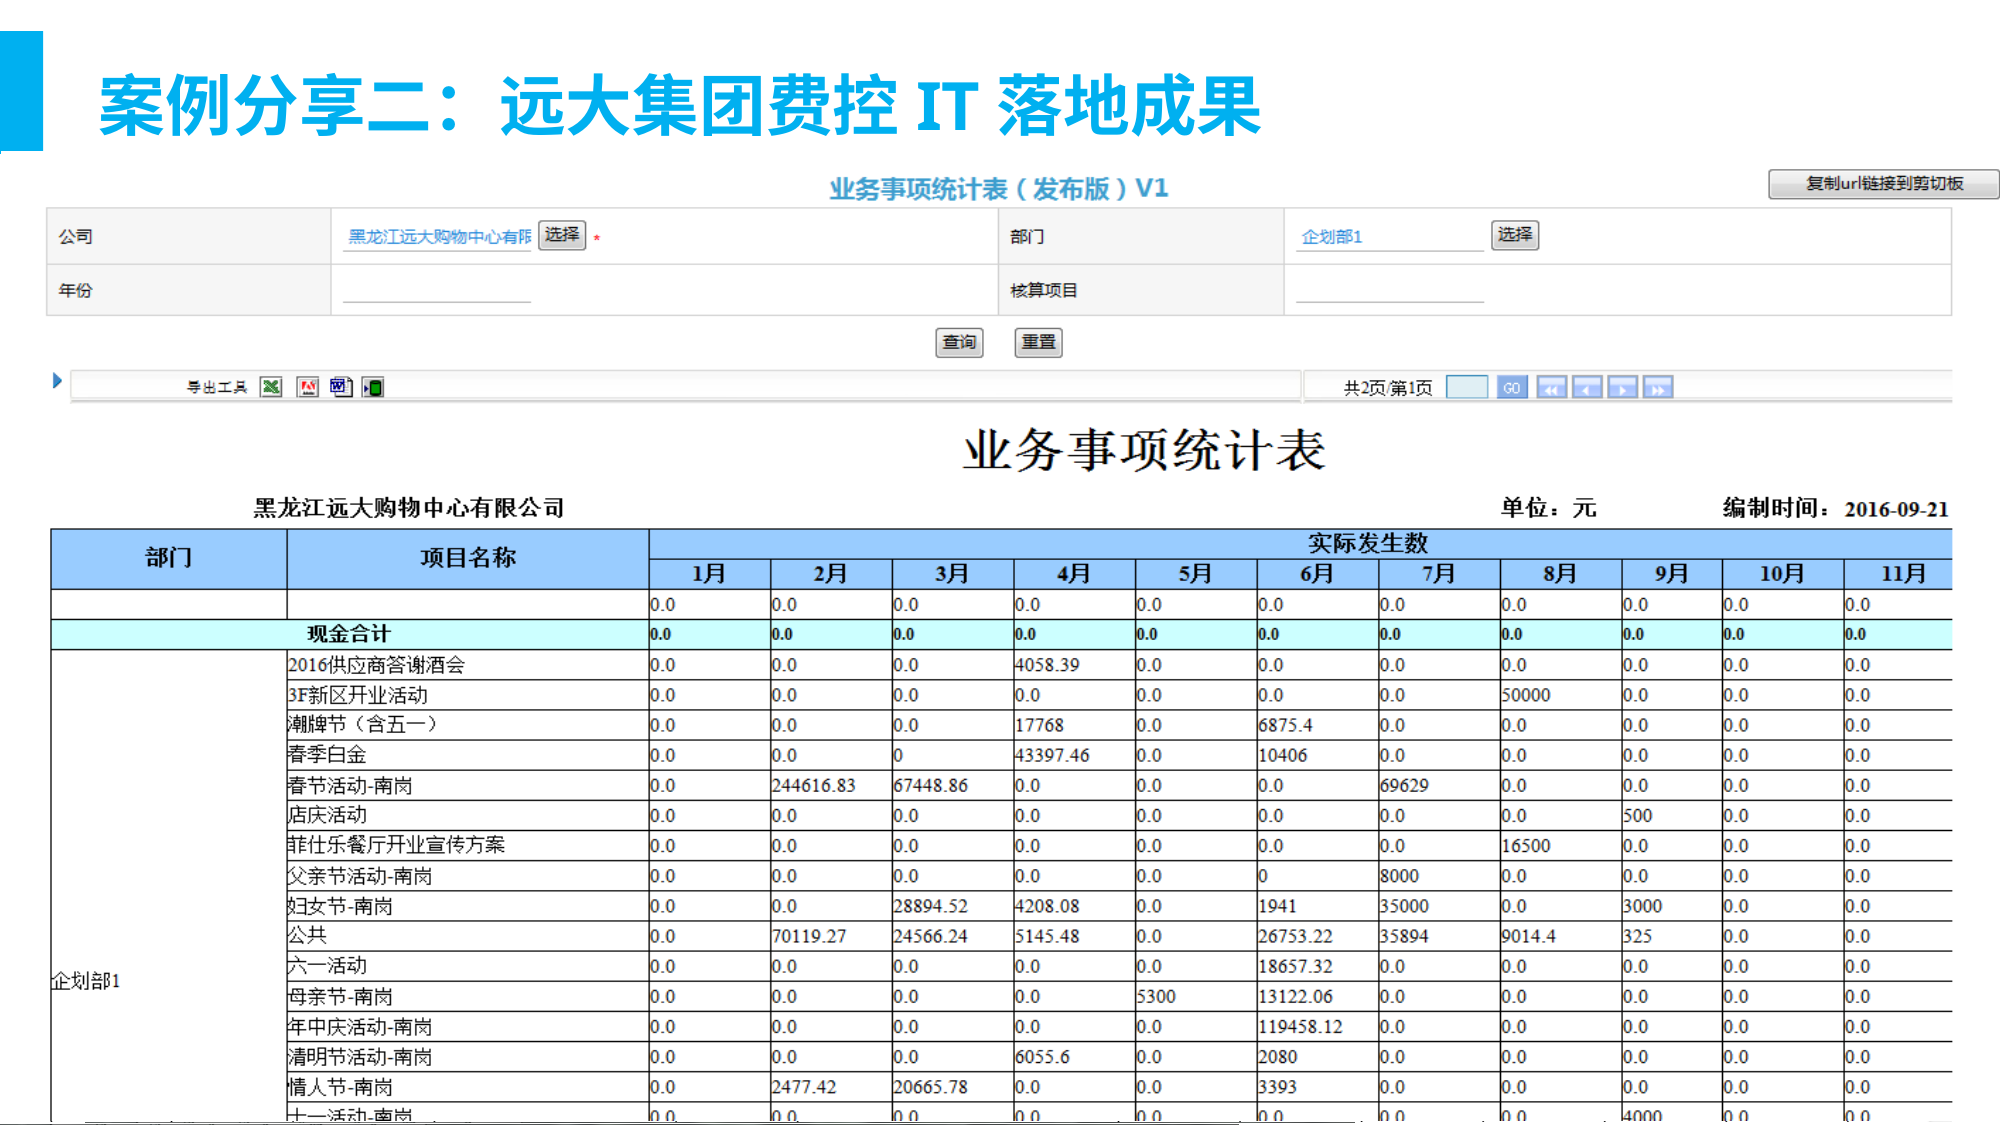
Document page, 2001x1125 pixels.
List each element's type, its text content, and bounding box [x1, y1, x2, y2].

text_box 案例分享二：远大集团费控IT落地成果 [69, 16, 1279, 151]
picture [0, 151, 2000, 1125]
